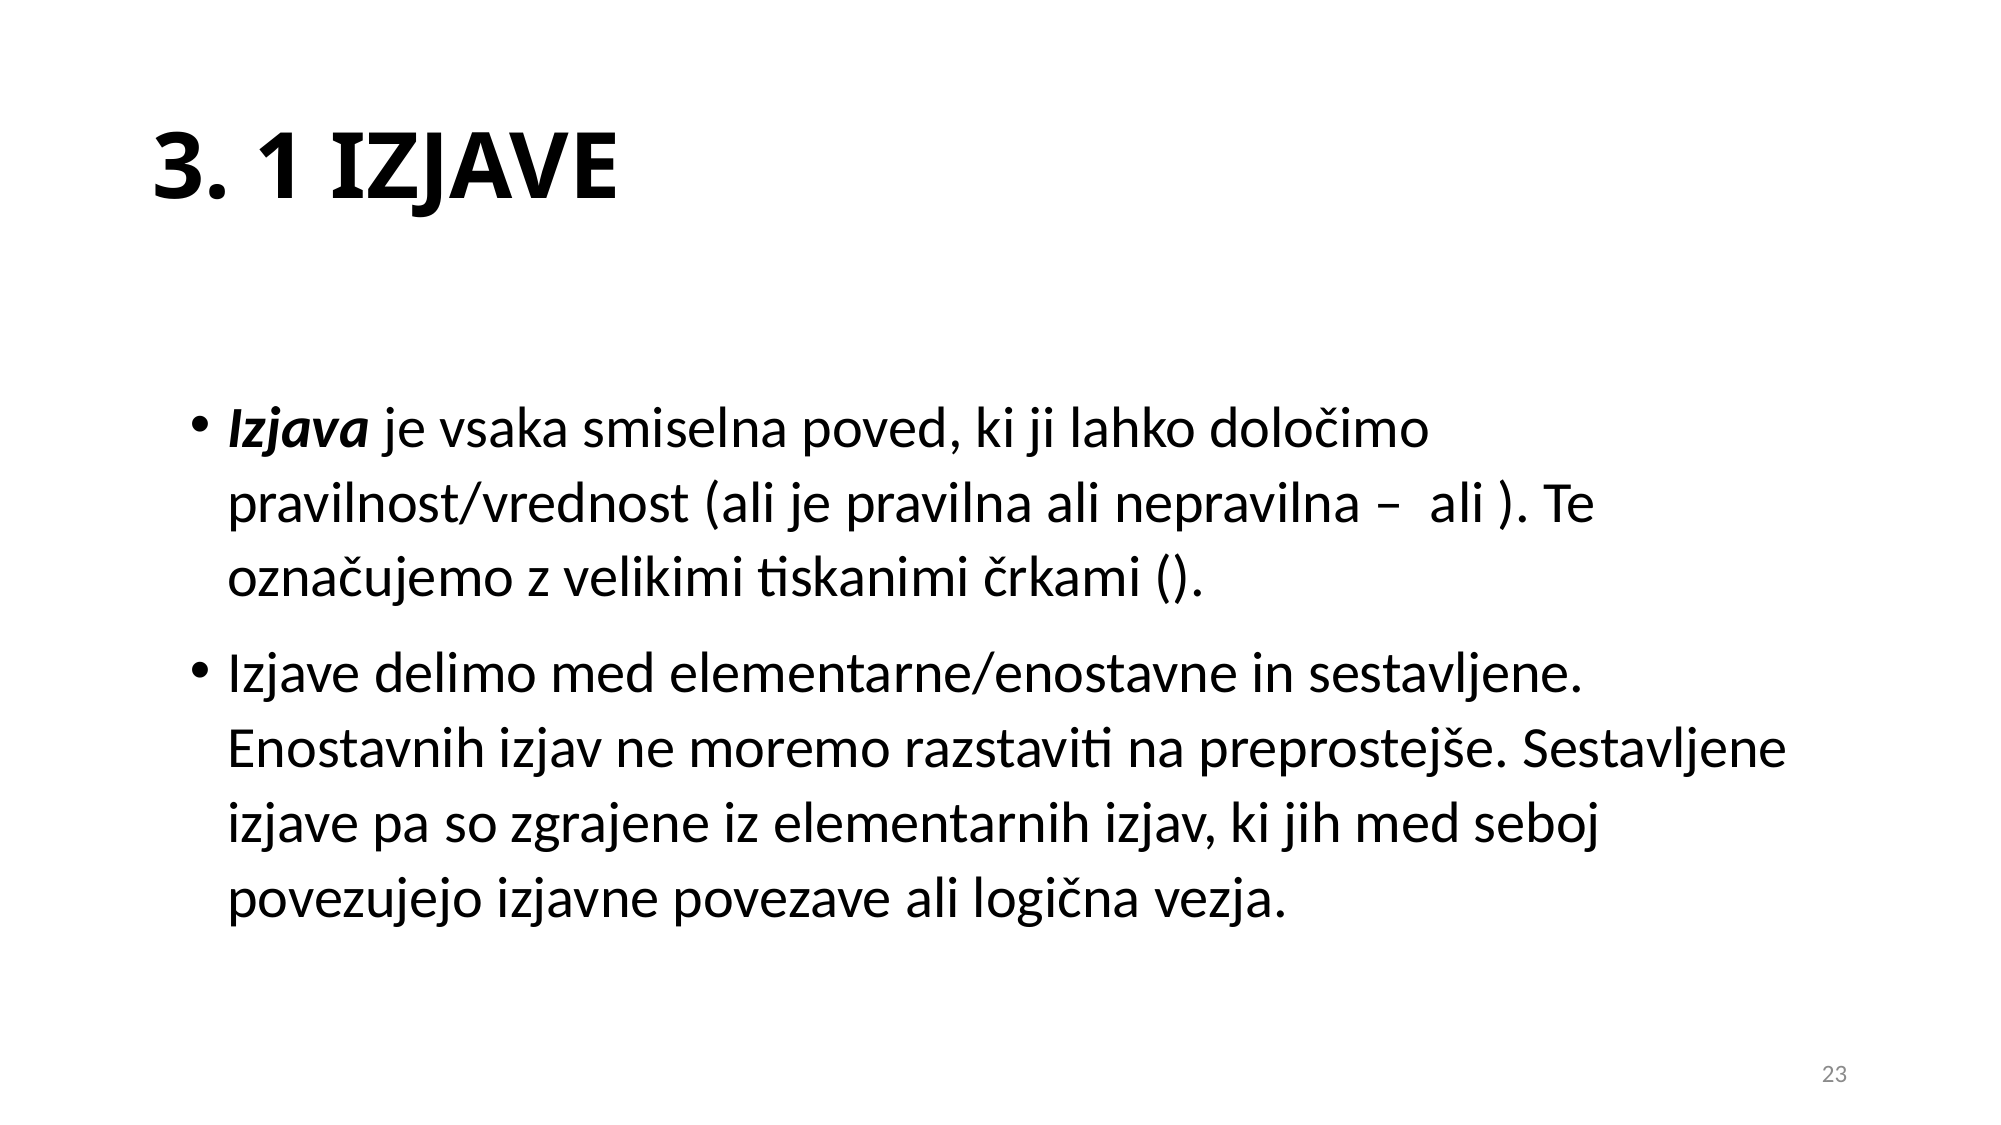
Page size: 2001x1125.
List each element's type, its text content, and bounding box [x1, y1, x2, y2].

title 3. 1 IZJAVE [137, 59, 1863, 278]
slide_number 23 [1412, 1042, 1863, 1103]
